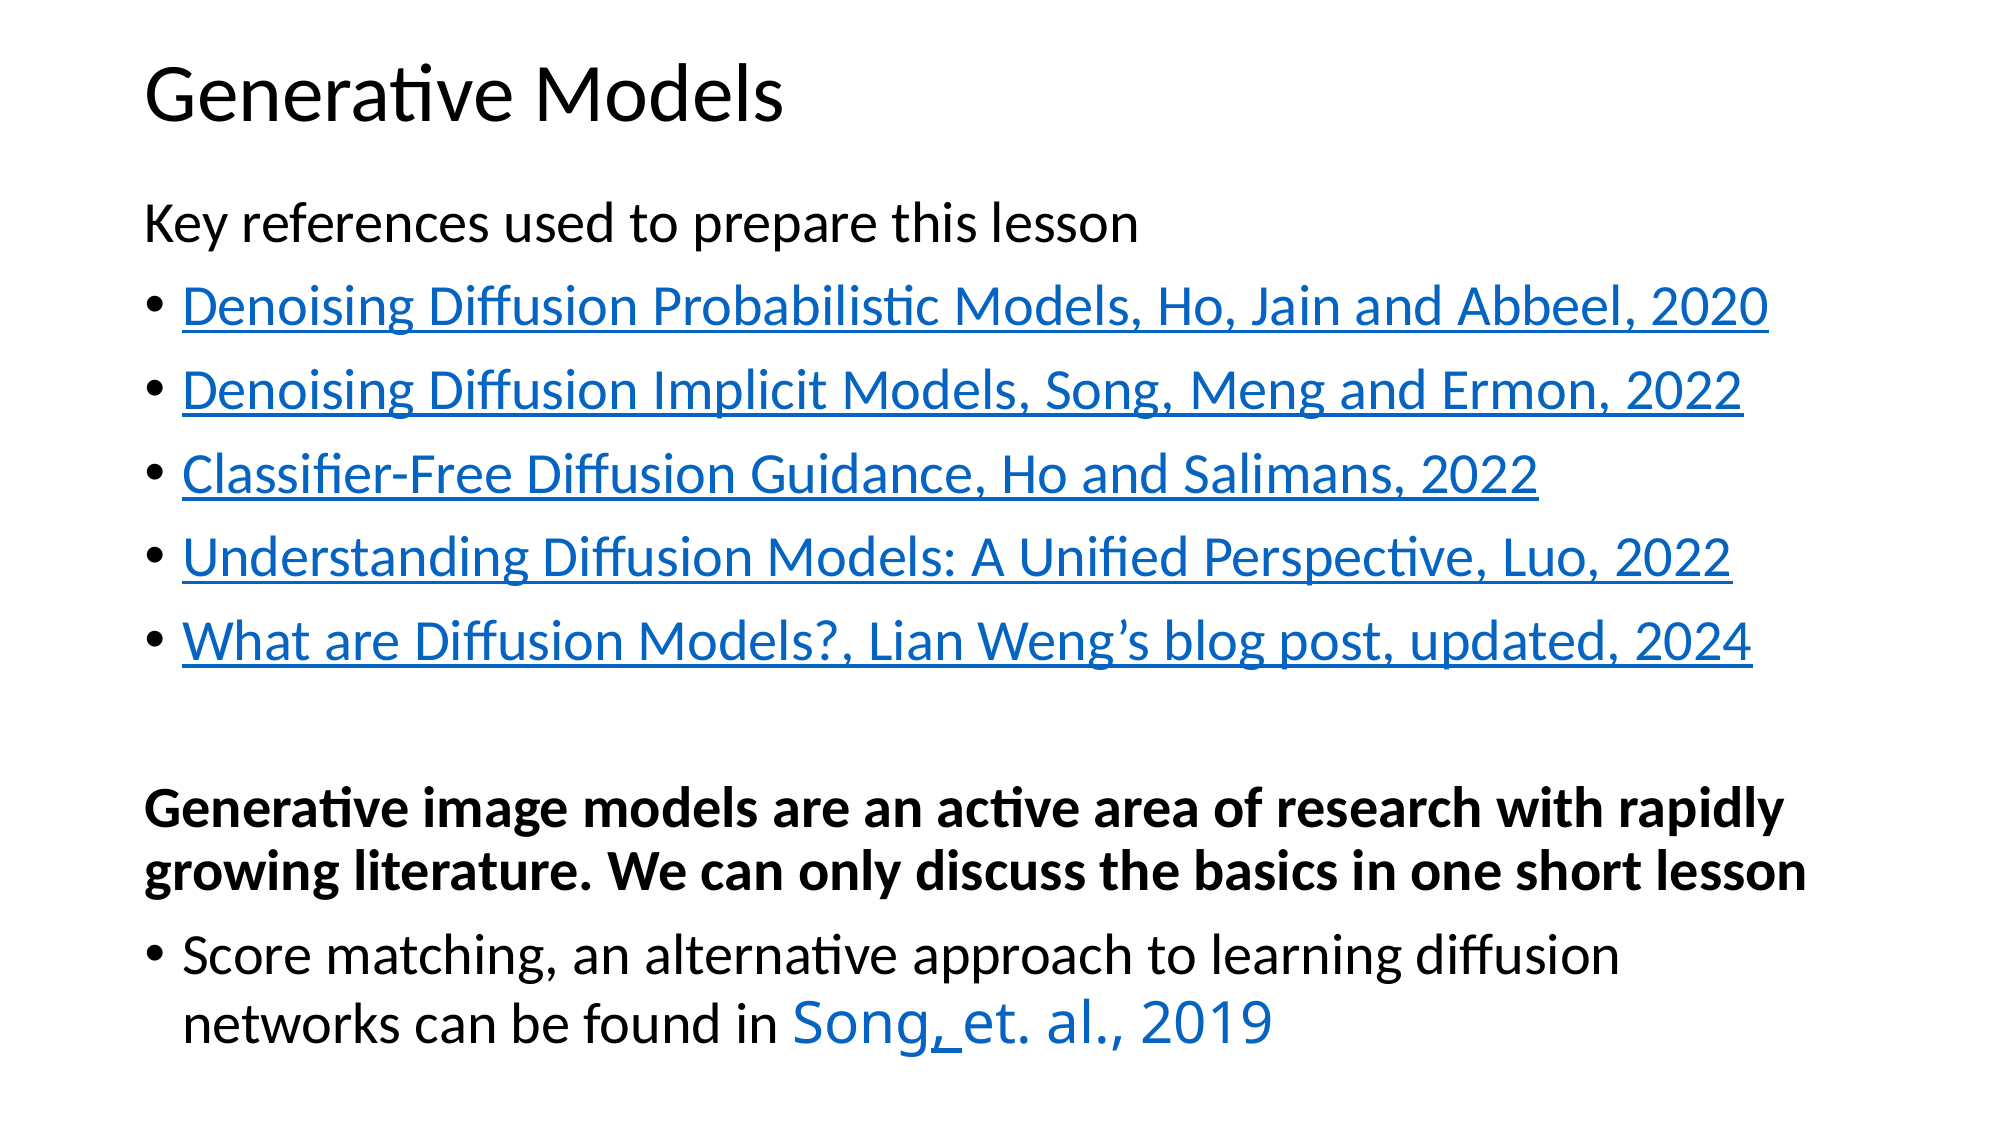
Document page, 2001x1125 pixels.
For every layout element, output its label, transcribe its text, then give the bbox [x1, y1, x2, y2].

title Generative Models [129, 22, 1855, 166]
list Key references used to prepare this lesson Denoising Diffusion Probabilistic Models, Ho, Jain and Abbeel, 2020 Denoising Diffusion Implicit Models, Song, Meng and Ermon, 2022 Classifier-Free Diffusion Guidance, Ho and Salimans, 2022 Understanding Diffusion Models: A Unified Perspective, Luo, 2022 What are Diffusion Models?, Lian Weng’s blog post, updated, 2024 Generative image models are an active area of research with rapidly growing literature. We can only discuss the basics in one short lesson Score matching, an alternative approach to learning diffusion networks can be found in Song, et. al., 2019 [129, 184, 1855, 1102]
